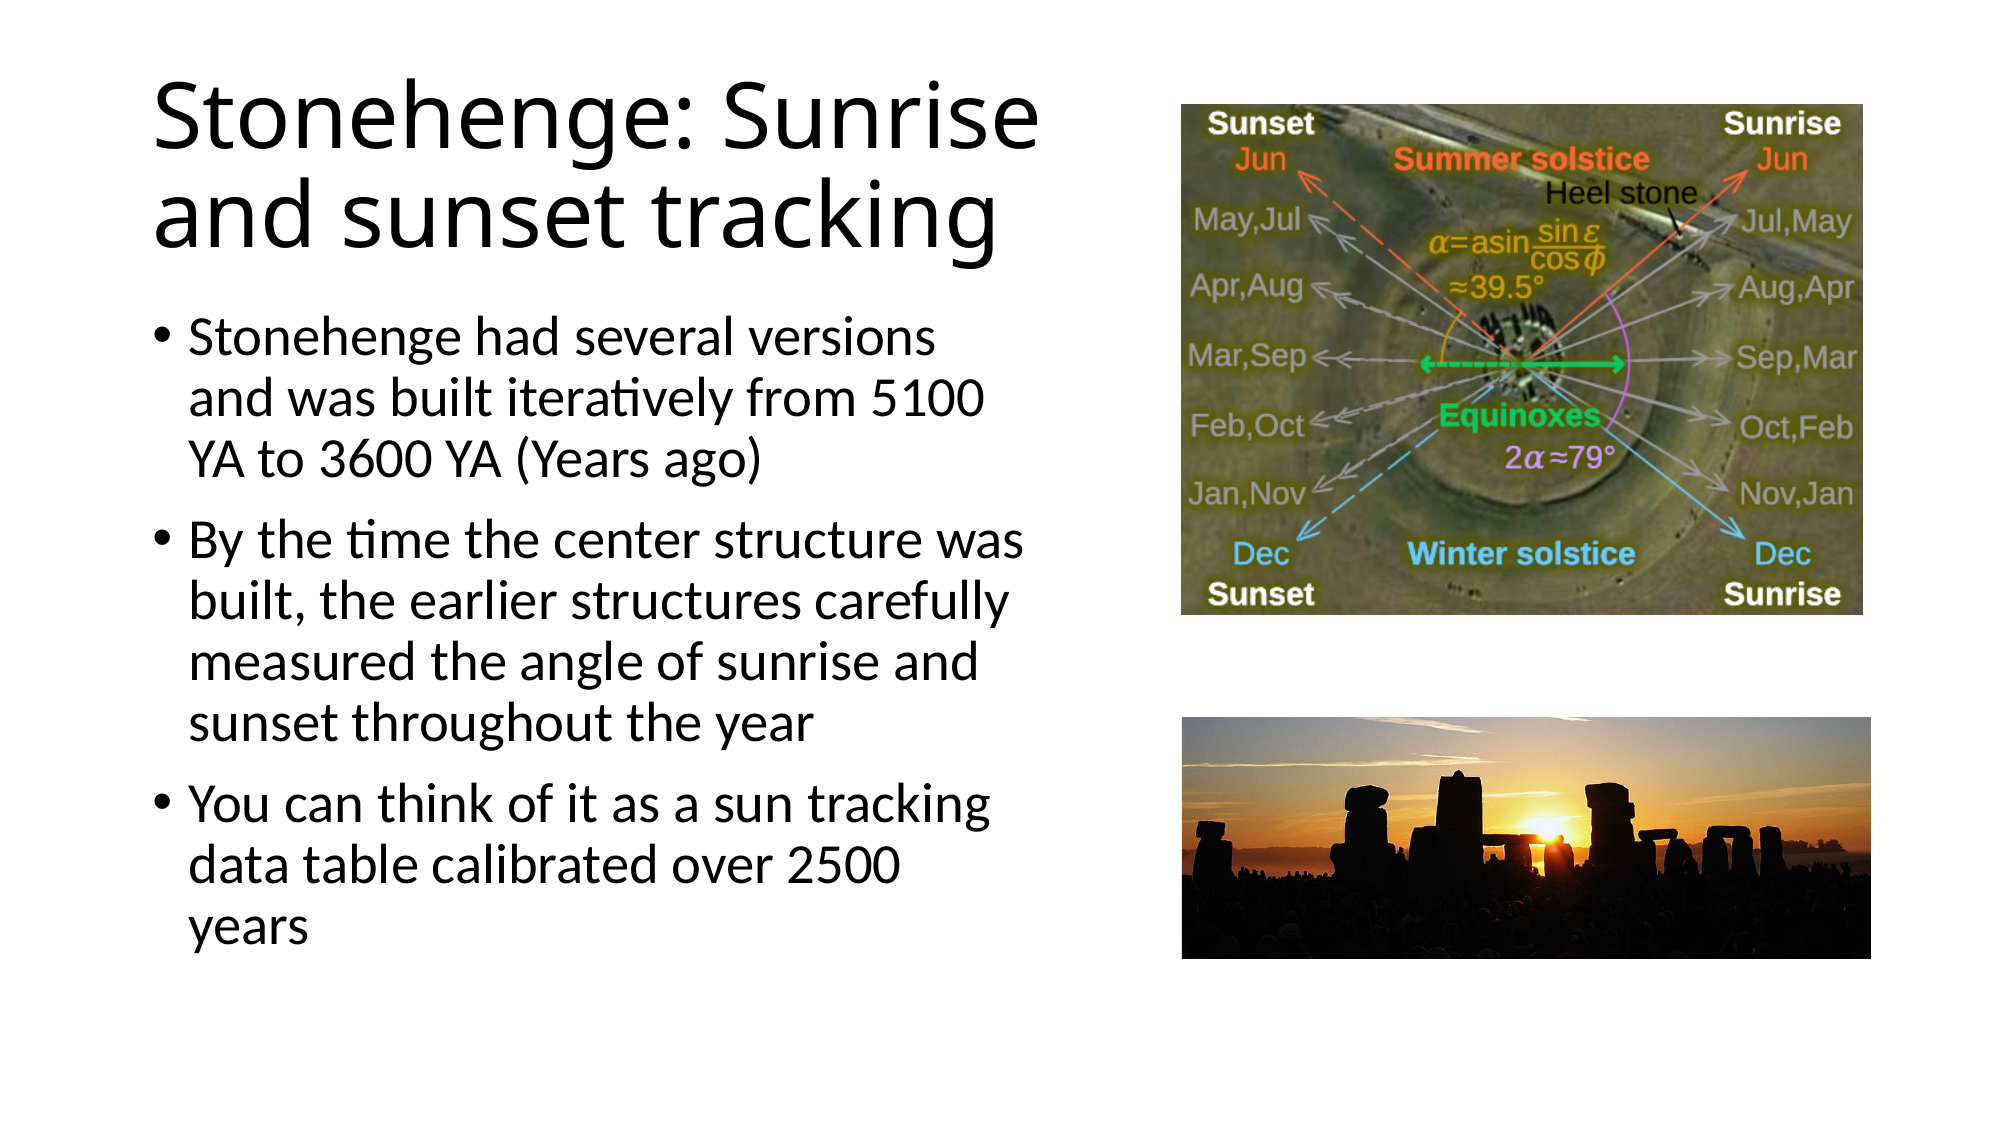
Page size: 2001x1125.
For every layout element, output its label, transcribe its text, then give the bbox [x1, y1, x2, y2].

title Stonehenge: Sunrise and sunset tracking [137, 59, 1135, 278]
picture [1181, 104, 1863, 616]
list Stonehenge had several versions and was built iteratively from 5100 YA to 3600 YA (Years ago) By the time the center structure was built, the earlier structures carefully measured the angle of sunrise and sunset throughout the year You can think of it as a sun tracking data table calibrated over 2500 years [137, 299, 1046, 1014]
picture [1181, 717, 1871, 959]
